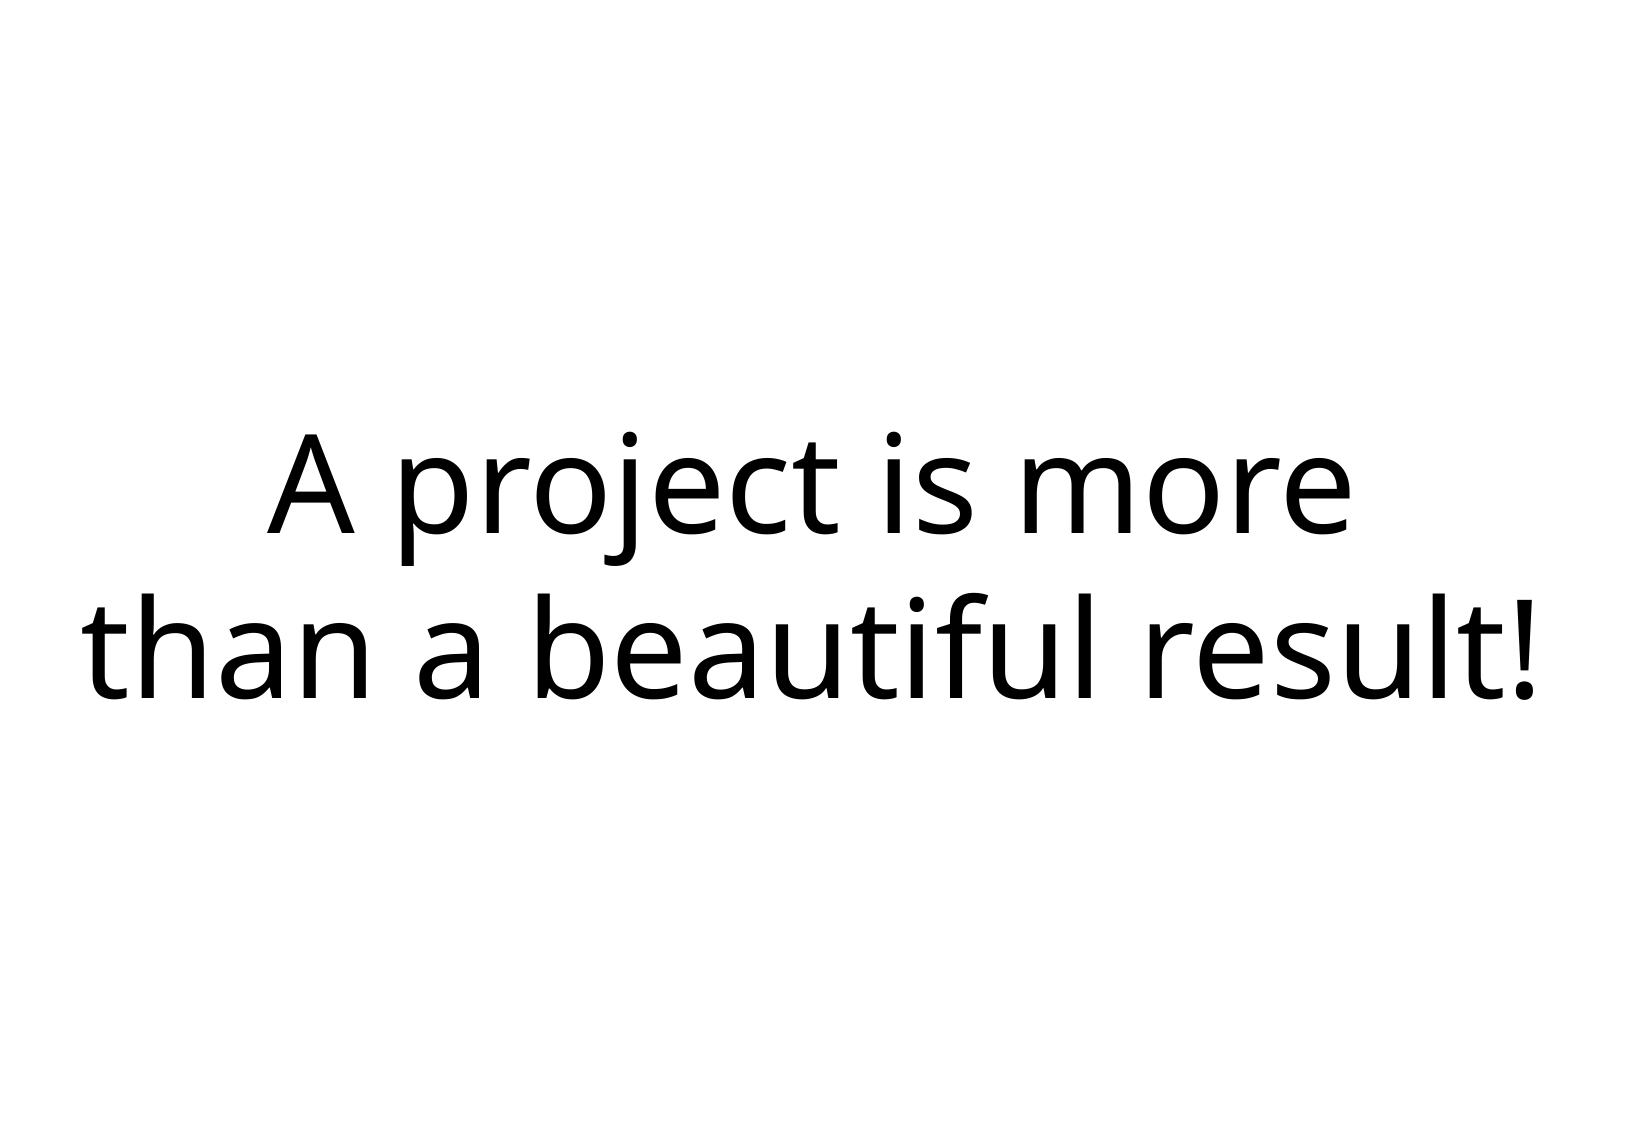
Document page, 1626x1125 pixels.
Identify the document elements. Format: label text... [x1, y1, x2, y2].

text_box A project is more than a beautiful result! [66, 388, 1559, 733]
